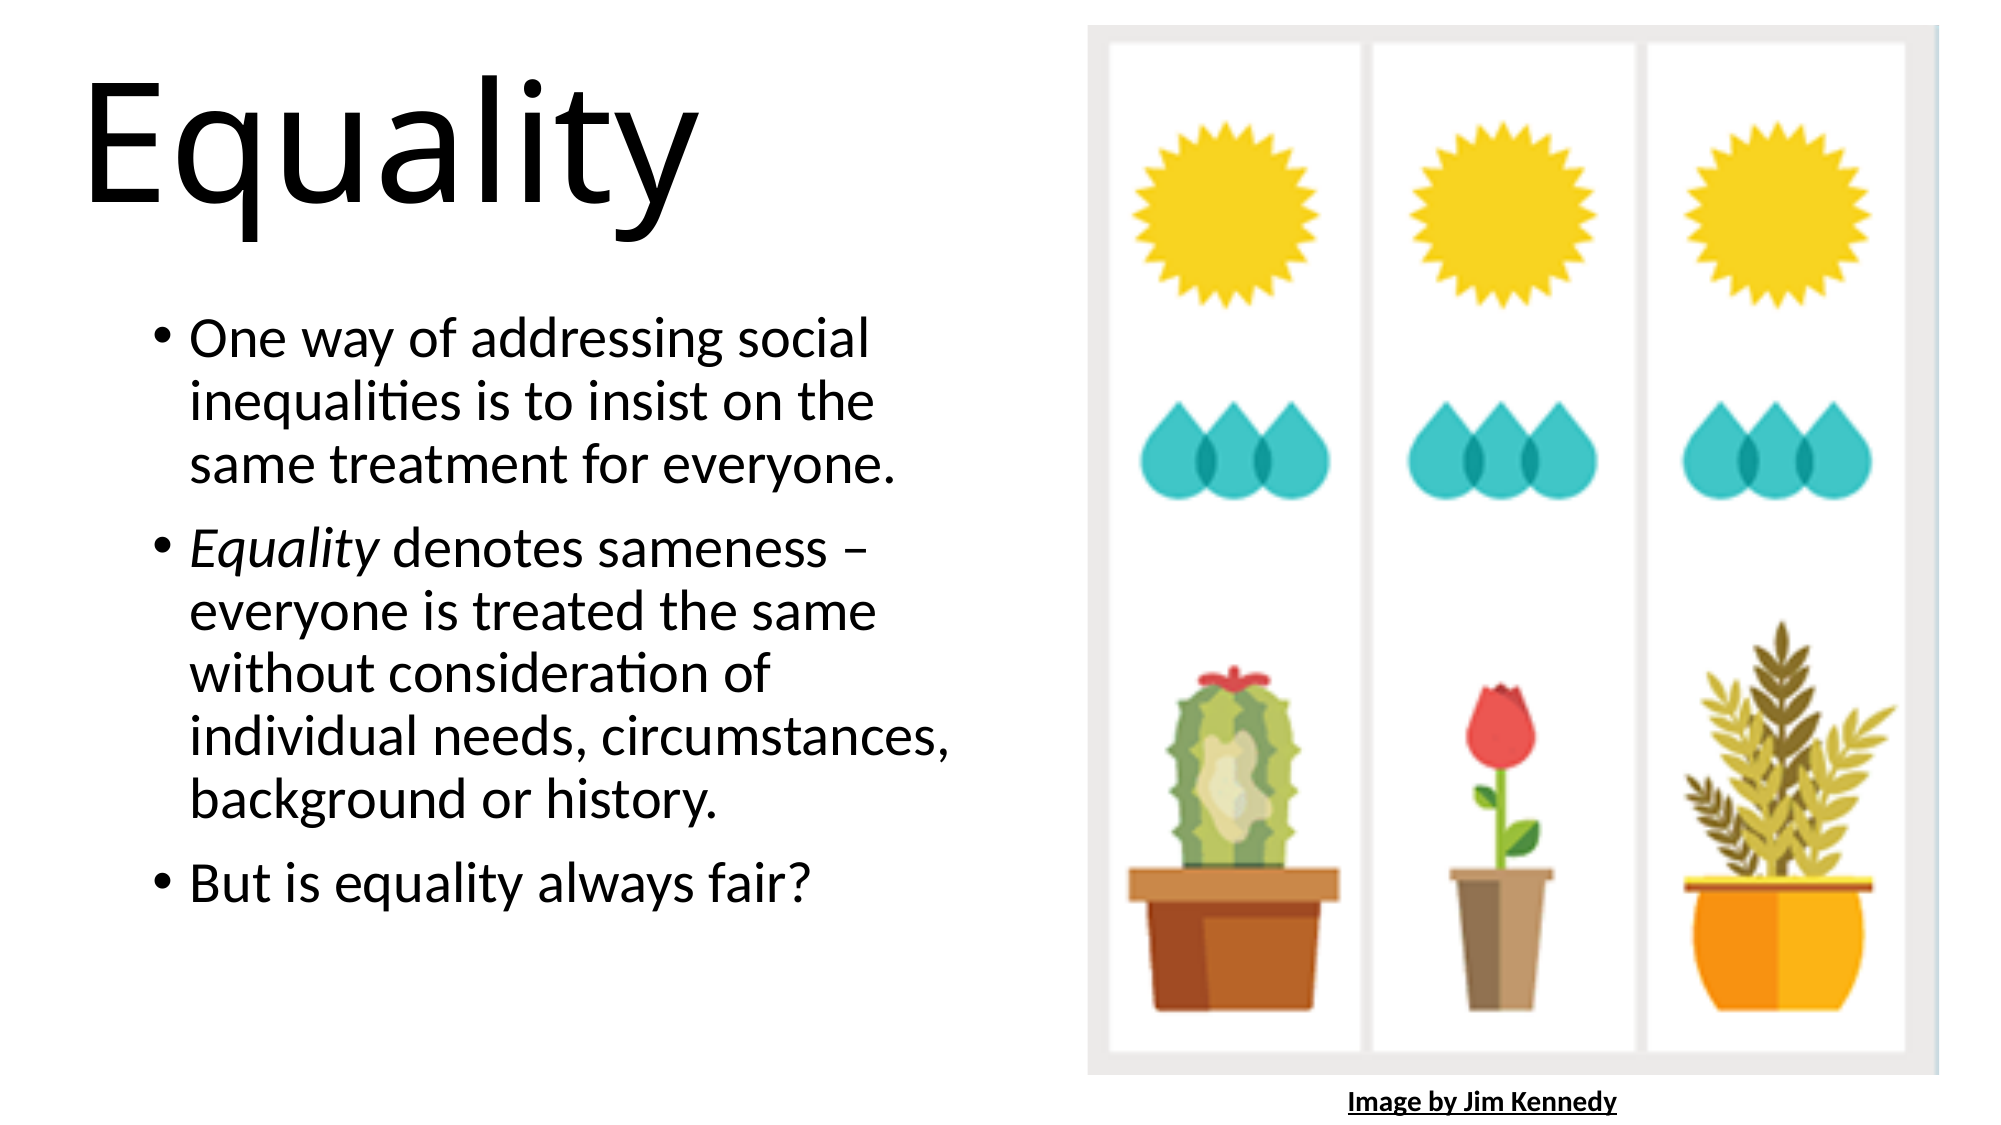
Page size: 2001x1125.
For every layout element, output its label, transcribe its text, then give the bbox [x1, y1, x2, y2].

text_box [1025, 25, 1940, 1125]
list One way of addressing social inequalities is to insist on the same treatment for everyone. Equality denotes sameness – everyone is treated the same without consideration of individual needs, circumstances, background or history. But is equality always fair? [137, 299, 1021, 1014]
title Equality [61, 39, 1025, 257]
